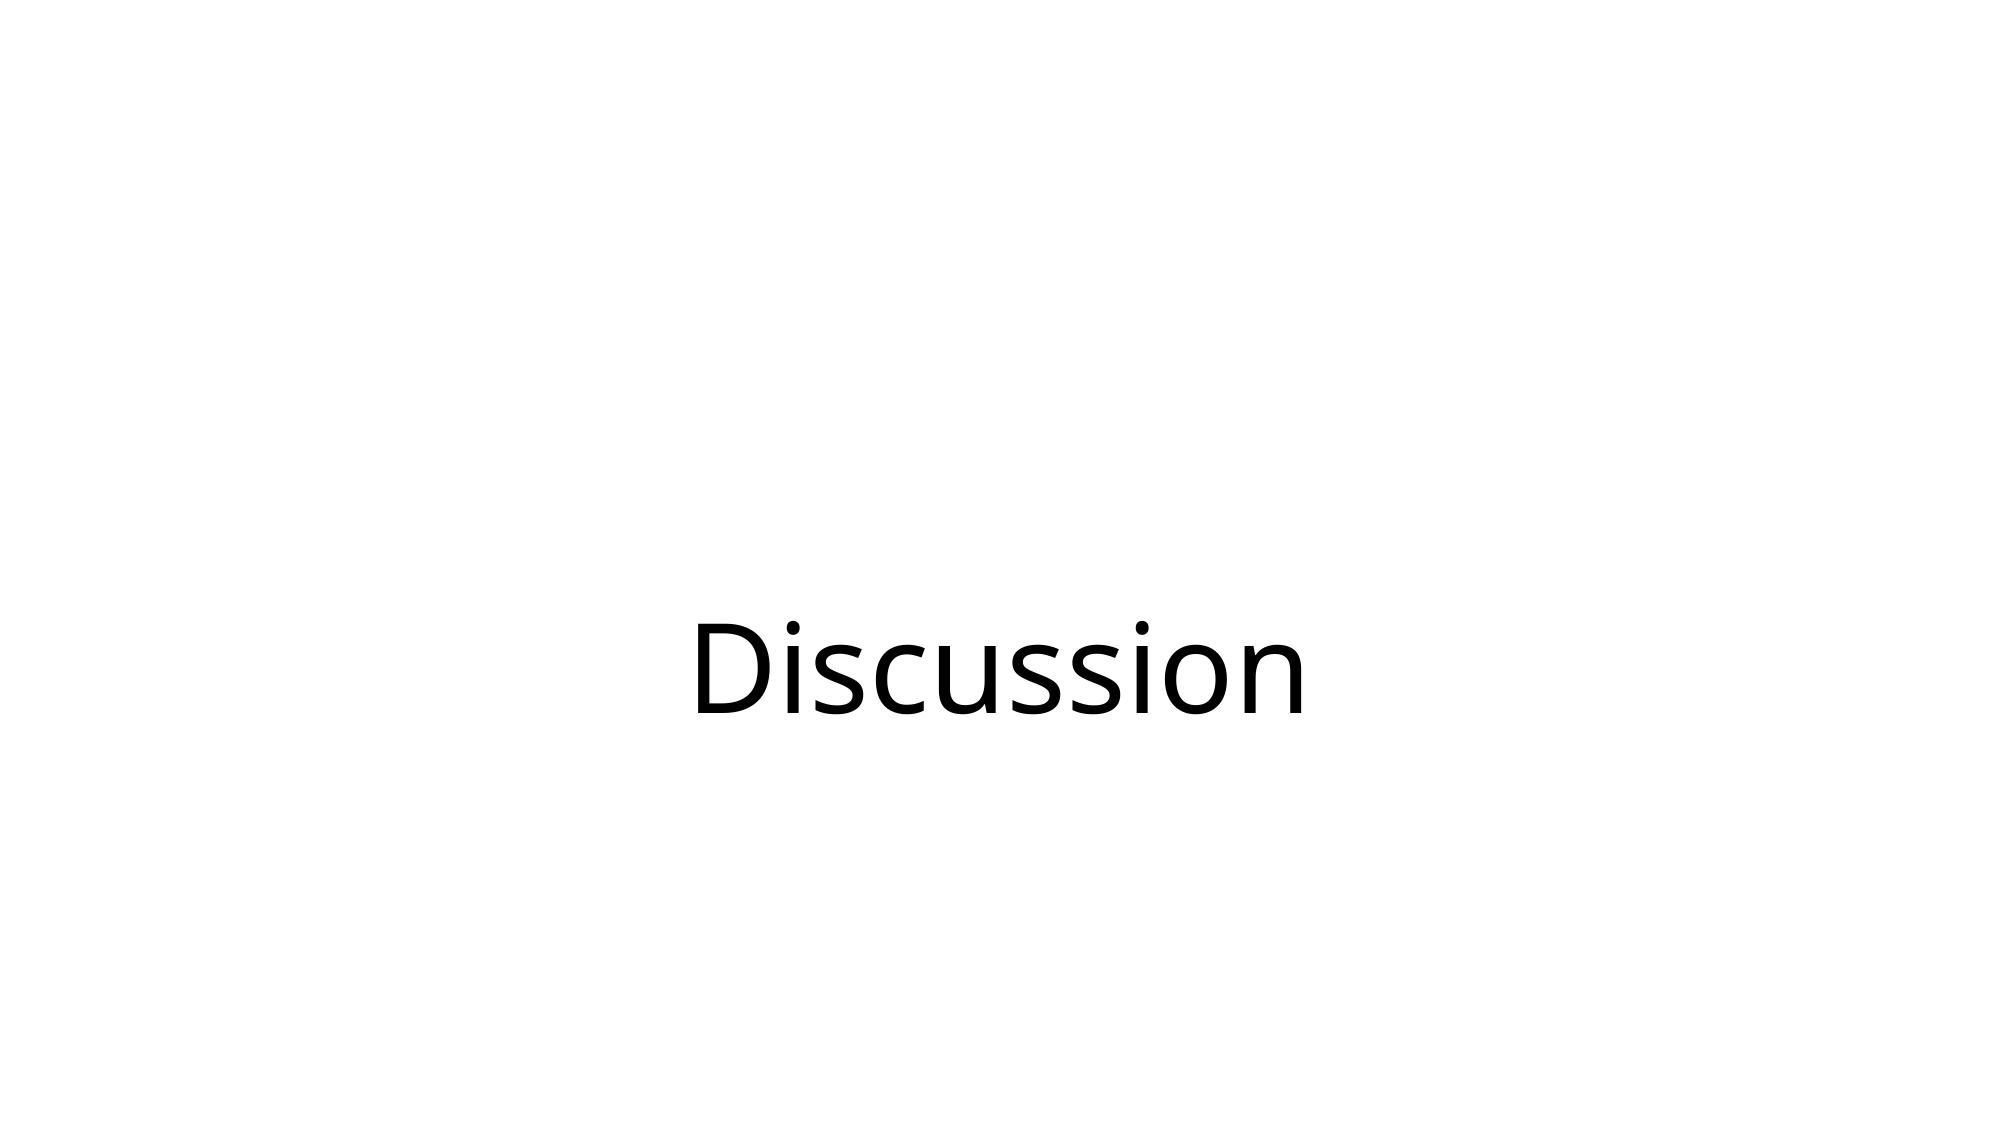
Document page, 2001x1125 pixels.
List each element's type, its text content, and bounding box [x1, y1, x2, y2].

title Discussion [136, 280, 1862, 749]
